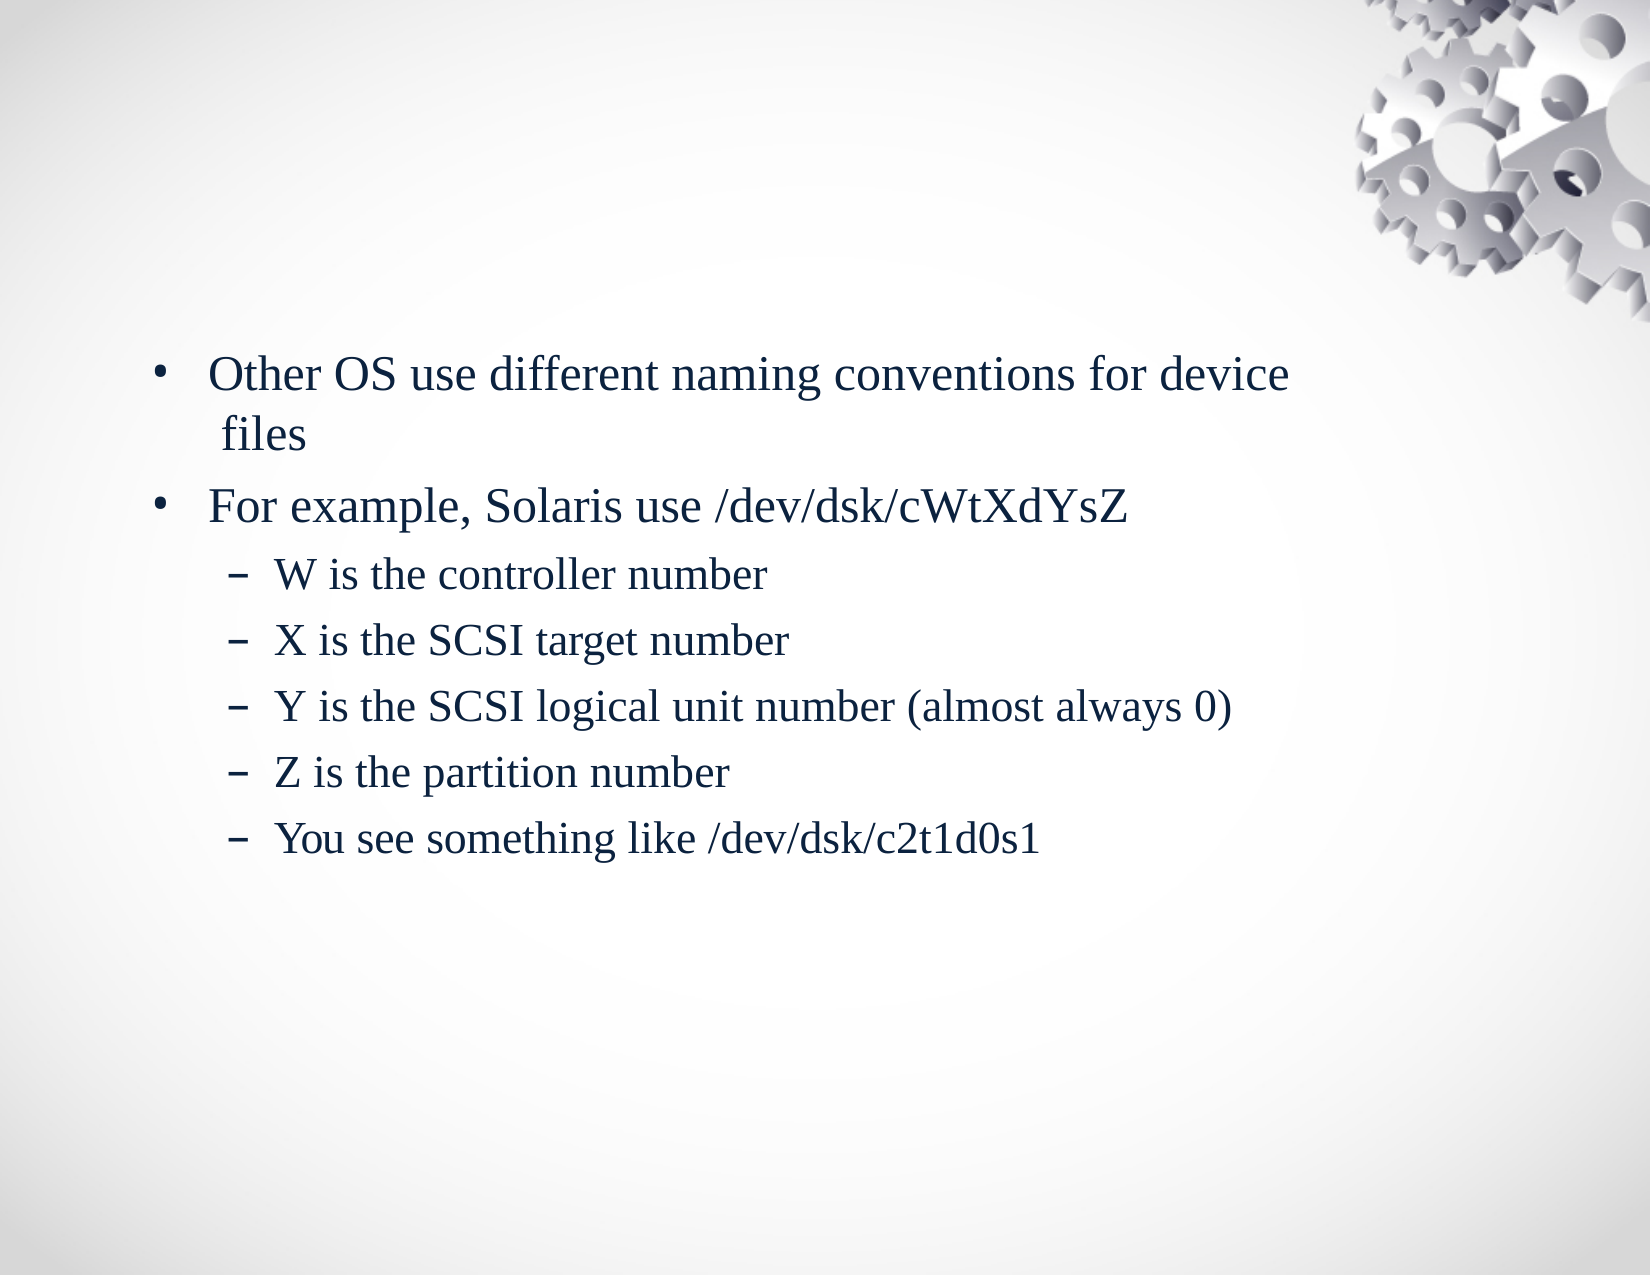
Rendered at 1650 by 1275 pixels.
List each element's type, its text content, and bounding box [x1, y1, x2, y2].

picture [0, 0, 1650, 1275]
text_box Other OS use different naming conventions for device files For example, Solaris use /dev/dsk/cWtXdYsZ W is the controller number X is the SCSI target number Y is the SCSI logical unit number (almost always 0) Z is the partition number You see something like /dev/dsk/c2t1d0s1 [149, 338, 1294, 863]
